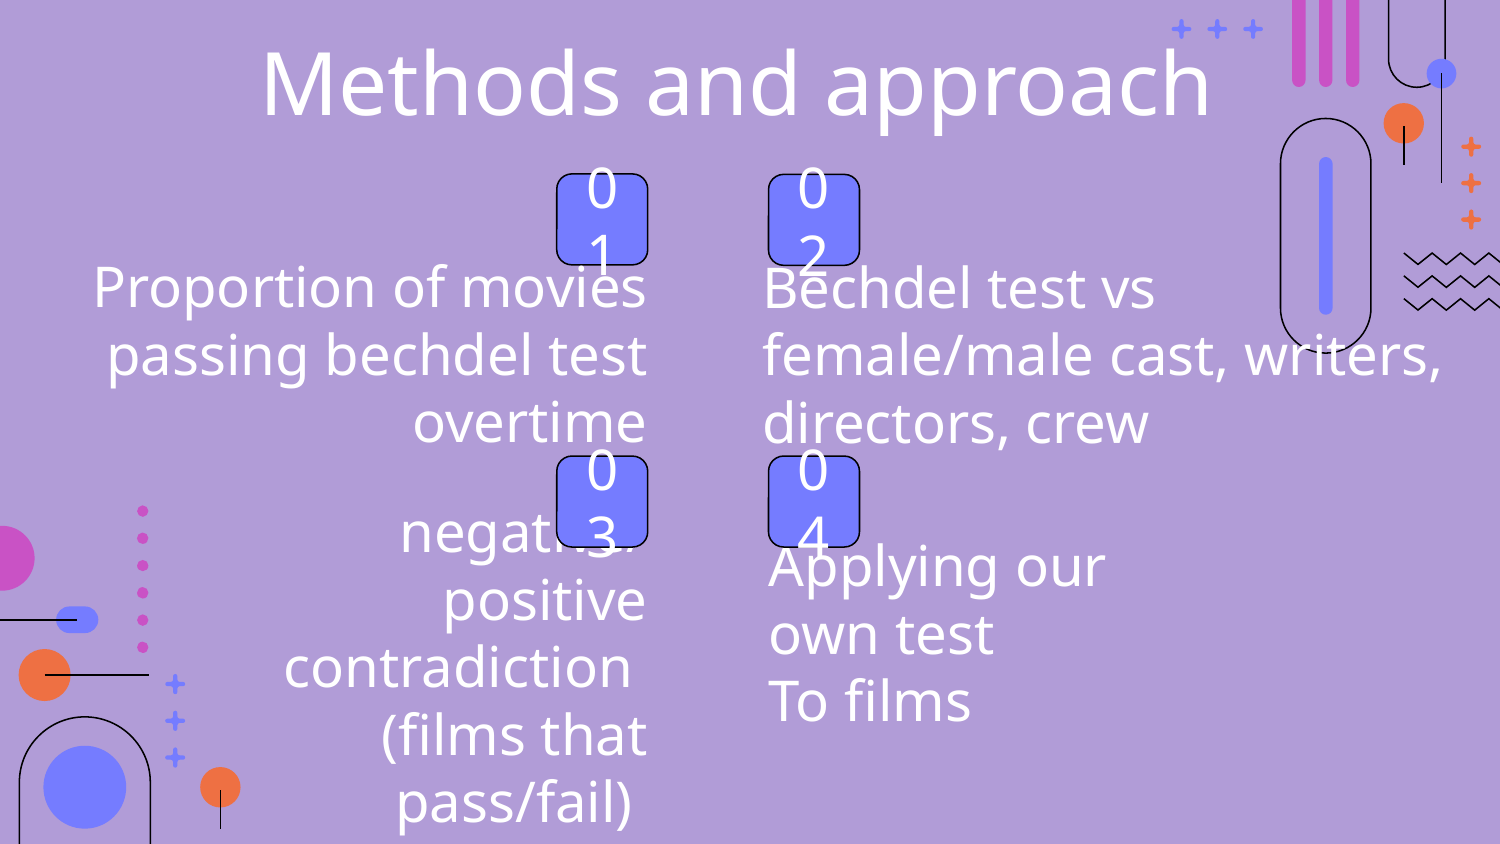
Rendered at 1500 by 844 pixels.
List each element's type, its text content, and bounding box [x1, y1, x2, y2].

text_box [768, 174, 860, 266]
title Applying our own test To films [768, 593, 1197, 671]
title negative/positive contradiction (films that pass/fail) [220, 626, 648, 704]
title 03 [572, 471, 633, 532]
title Proportion of movies passing bechdel test overtime [80, 314, 648, 391]
text_box [768, 456, 860, 548]
title Methods and approach [104, 37, 1369, 125]
title 01 [572, 189, 633, 250]
title 04 [784, 471, 845, 532]
text_box [556, 456, 648, 548]
text_box [556, 173, 648, 265]
title Bechdel test vs female/male cast, writers, directors, crew [761, 314, 1477, 392]
title 02 [784, 189, 845, 250]
